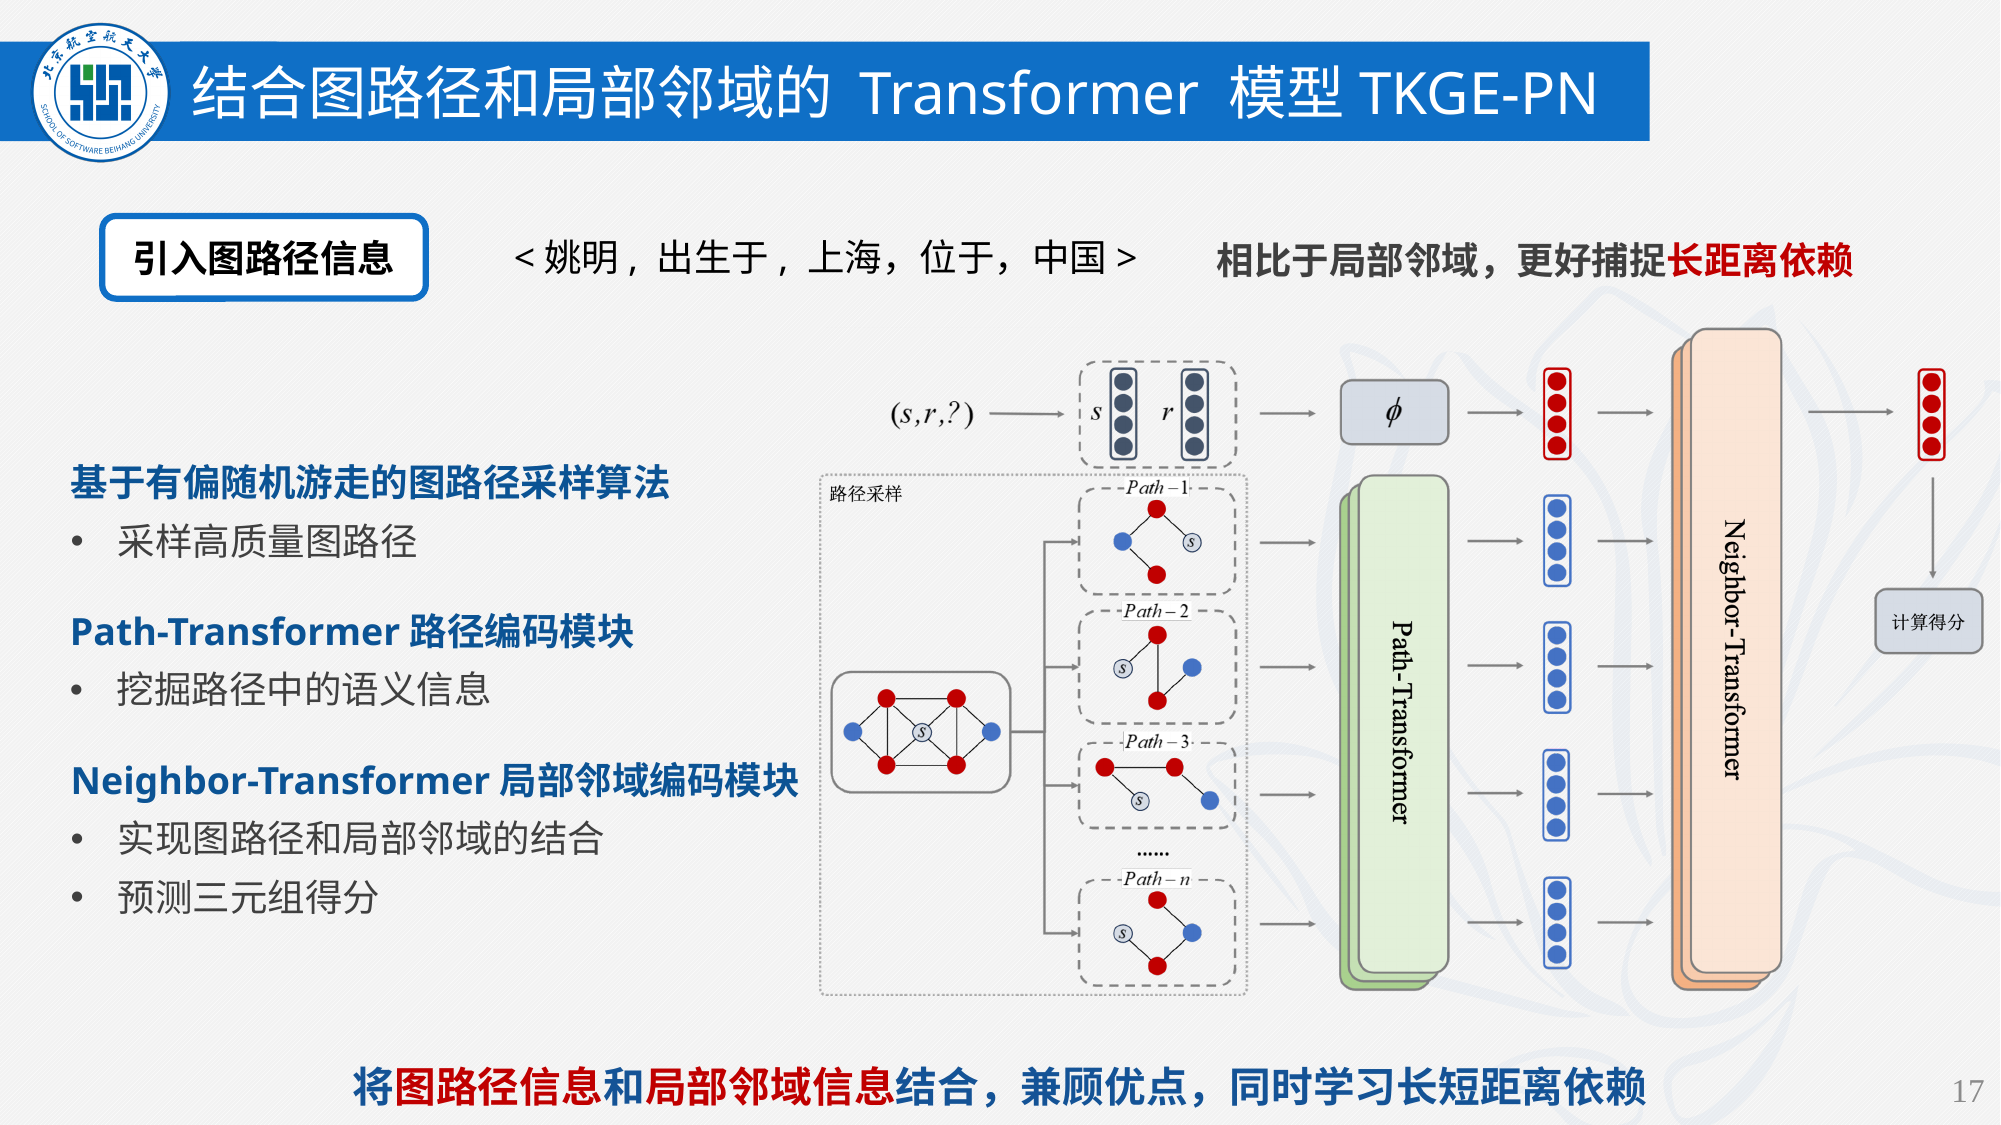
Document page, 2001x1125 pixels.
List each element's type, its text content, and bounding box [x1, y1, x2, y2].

text_box Path-Transformer路径编码模块 挖掘路径中的语义信息 [55, 587, 787, 719]
text_box Neighbor-Transformer局部邻域编码模块 实现图路径和局部邻域的结合 预测三元组得分 [55, 736, 787, 927]
picture [787, 327, 1984, 996]
picture [19, 11, 181, 172]
slide_number 17 [1550, 1058, 2000, 1119]
text_box 相比于局部邻域，更好捕捉长距离依赖 [1175, 216, 1896, 290]
text_box 基于有偏随机游走的图路径采样算法 采样高质量图路径 [55, 438, 787, 571]
text_box 引入图路径信息 [101, 214, 427, 300]
list 结合图路径和局部邻域的 Transformer 模型TKGE-PN [180, 41, 1650, 141]
text_box <姚明, 出生于, 上海，位于，中国> [498, 227, 1153, 287]
text_box 将图路径信息和局部邻域信息结合，兼顾优点，同时学习长短距离依赖 [303, 1040, 1697, 1118]
